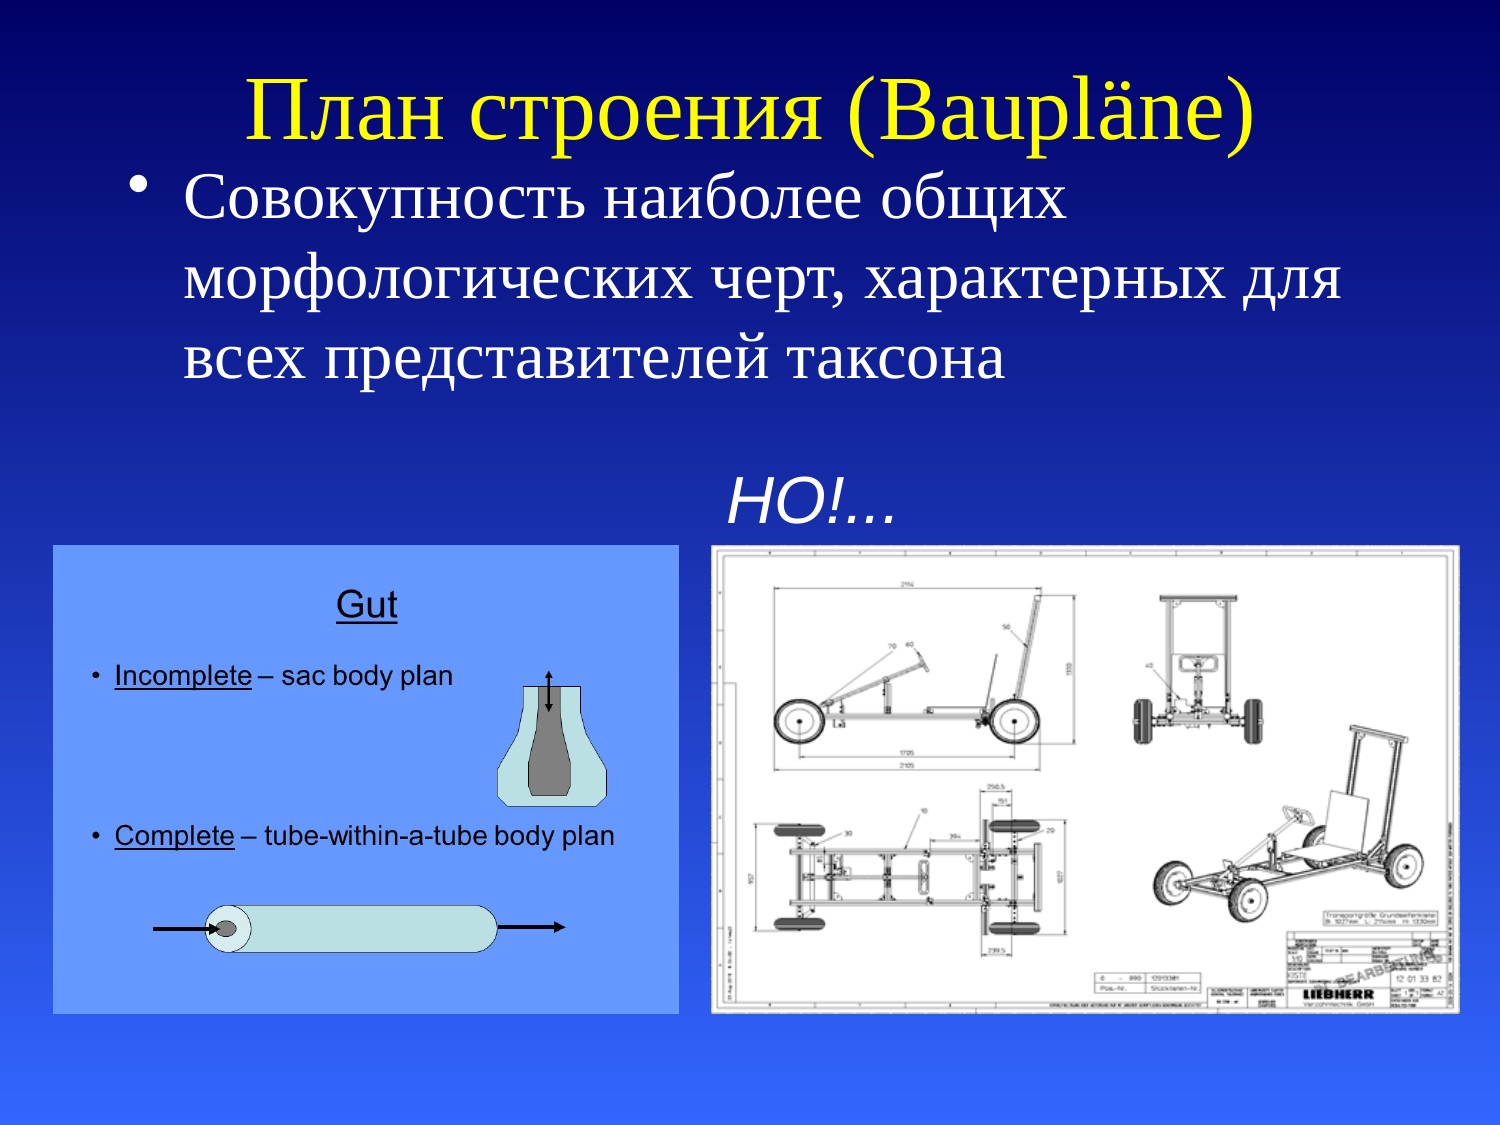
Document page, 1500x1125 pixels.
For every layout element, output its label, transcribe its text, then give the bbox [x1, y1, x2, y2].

title План строения (Baupläne) [112, 8, 1388, 144]
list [53, 545, 679, 1014]
picture [711, 545, 1460, 1014]
text_box НО!... [711, 449, 916, 545]
list Совокупность наиболее общих морфологических черт, характерных для всех представителей таксона [112, 144, 1477, 429]
